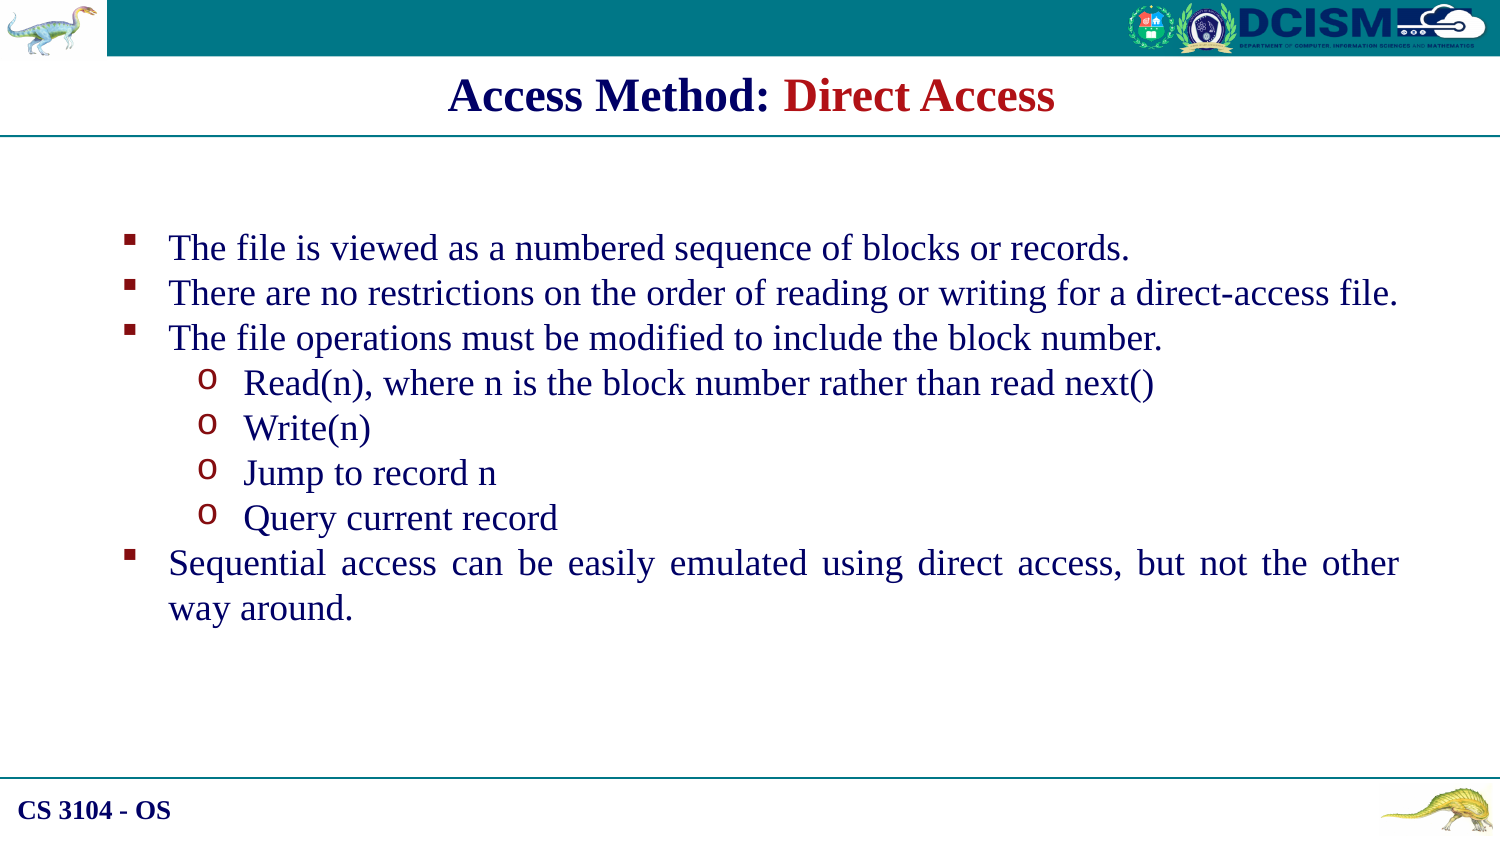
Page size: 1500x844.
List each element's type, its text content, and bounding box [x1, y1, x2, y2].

picture [1379, 783, 1493, 836]
picture [1122, 0, 1496, 57]
text_box Access Method: Direct Access [13, 58, 1490, 131]
picture [0, 0, 107, 61]
text_box The file is viewed as a numbered sequence of blocks or records. There are no restrictions on the order of reading or writing for a direct-access file. The file operations must be modified to include the block number. Read(n), where n is the block number rather than read next() Write(n) Jump to record n Query current record Sequential access can be easily emulated using direct access, but not the other way around. [86, 215, 1417, 635]
